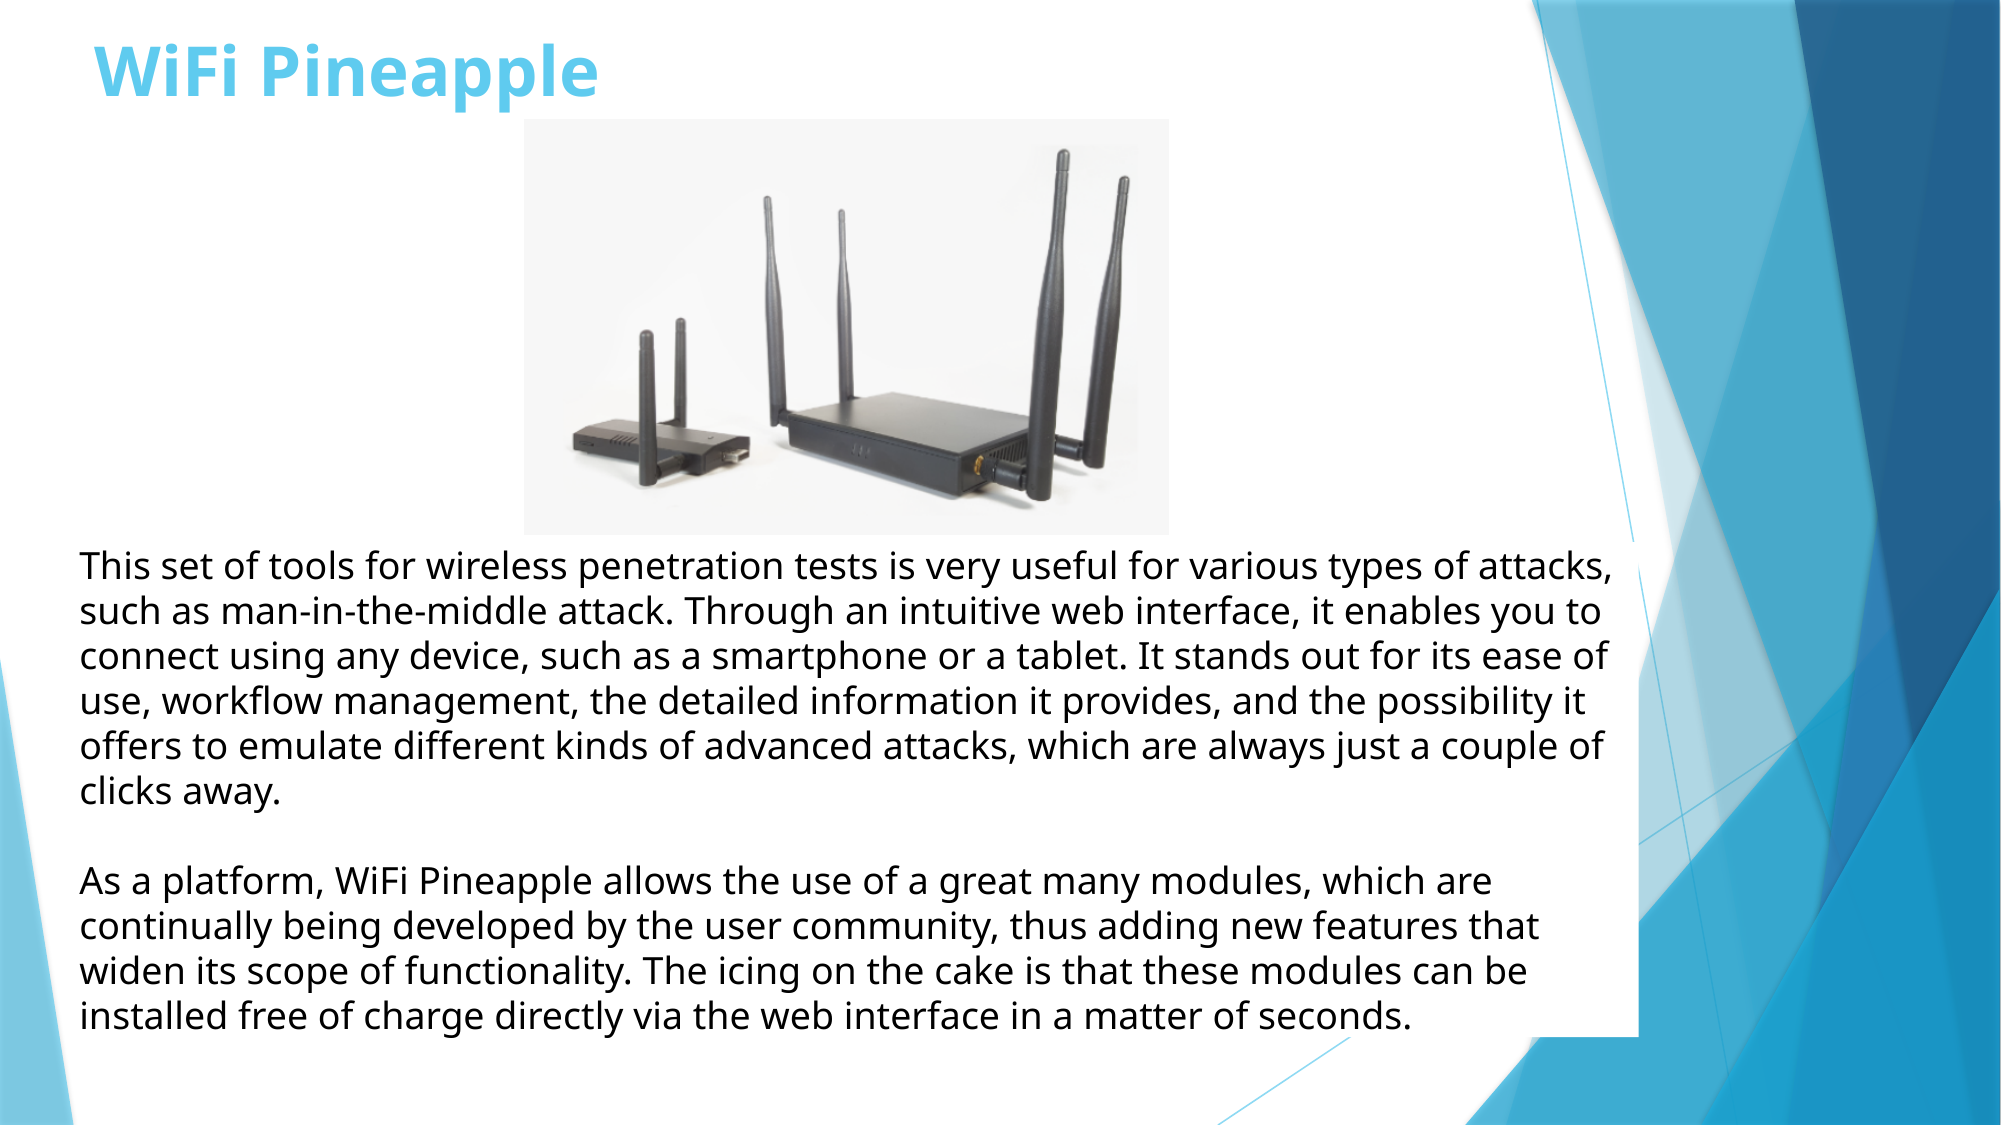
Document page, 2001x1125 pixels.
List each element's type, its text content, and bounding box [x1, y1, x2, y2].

text_box This set of tools for wireless penetration tests is very useful for various types of attacks, such as man-in-the-middle attack. Through an intuitive web interface, it enables you to connect using any device, such as a smartphone or a tablet. It stands out for its ease of use, workflow management, the detailed information it provides, and the possibility it offers to emulate different kinds of advanced attacks, which are always just a couple of clicks away. As a platform, WiFi Pineapple allows the use of a great many modules, which are continually being developed by the user community, thus adding new features that widen its scope of functionality. The icing on the cake is that these modules can be installed free of charge directly via the web interface in a matter of seconds. [79, 542, 1639, 1038]
picture [524, 118, 1170, 536]
title WiFi Pineapple [79, 20, 1514, 119]
